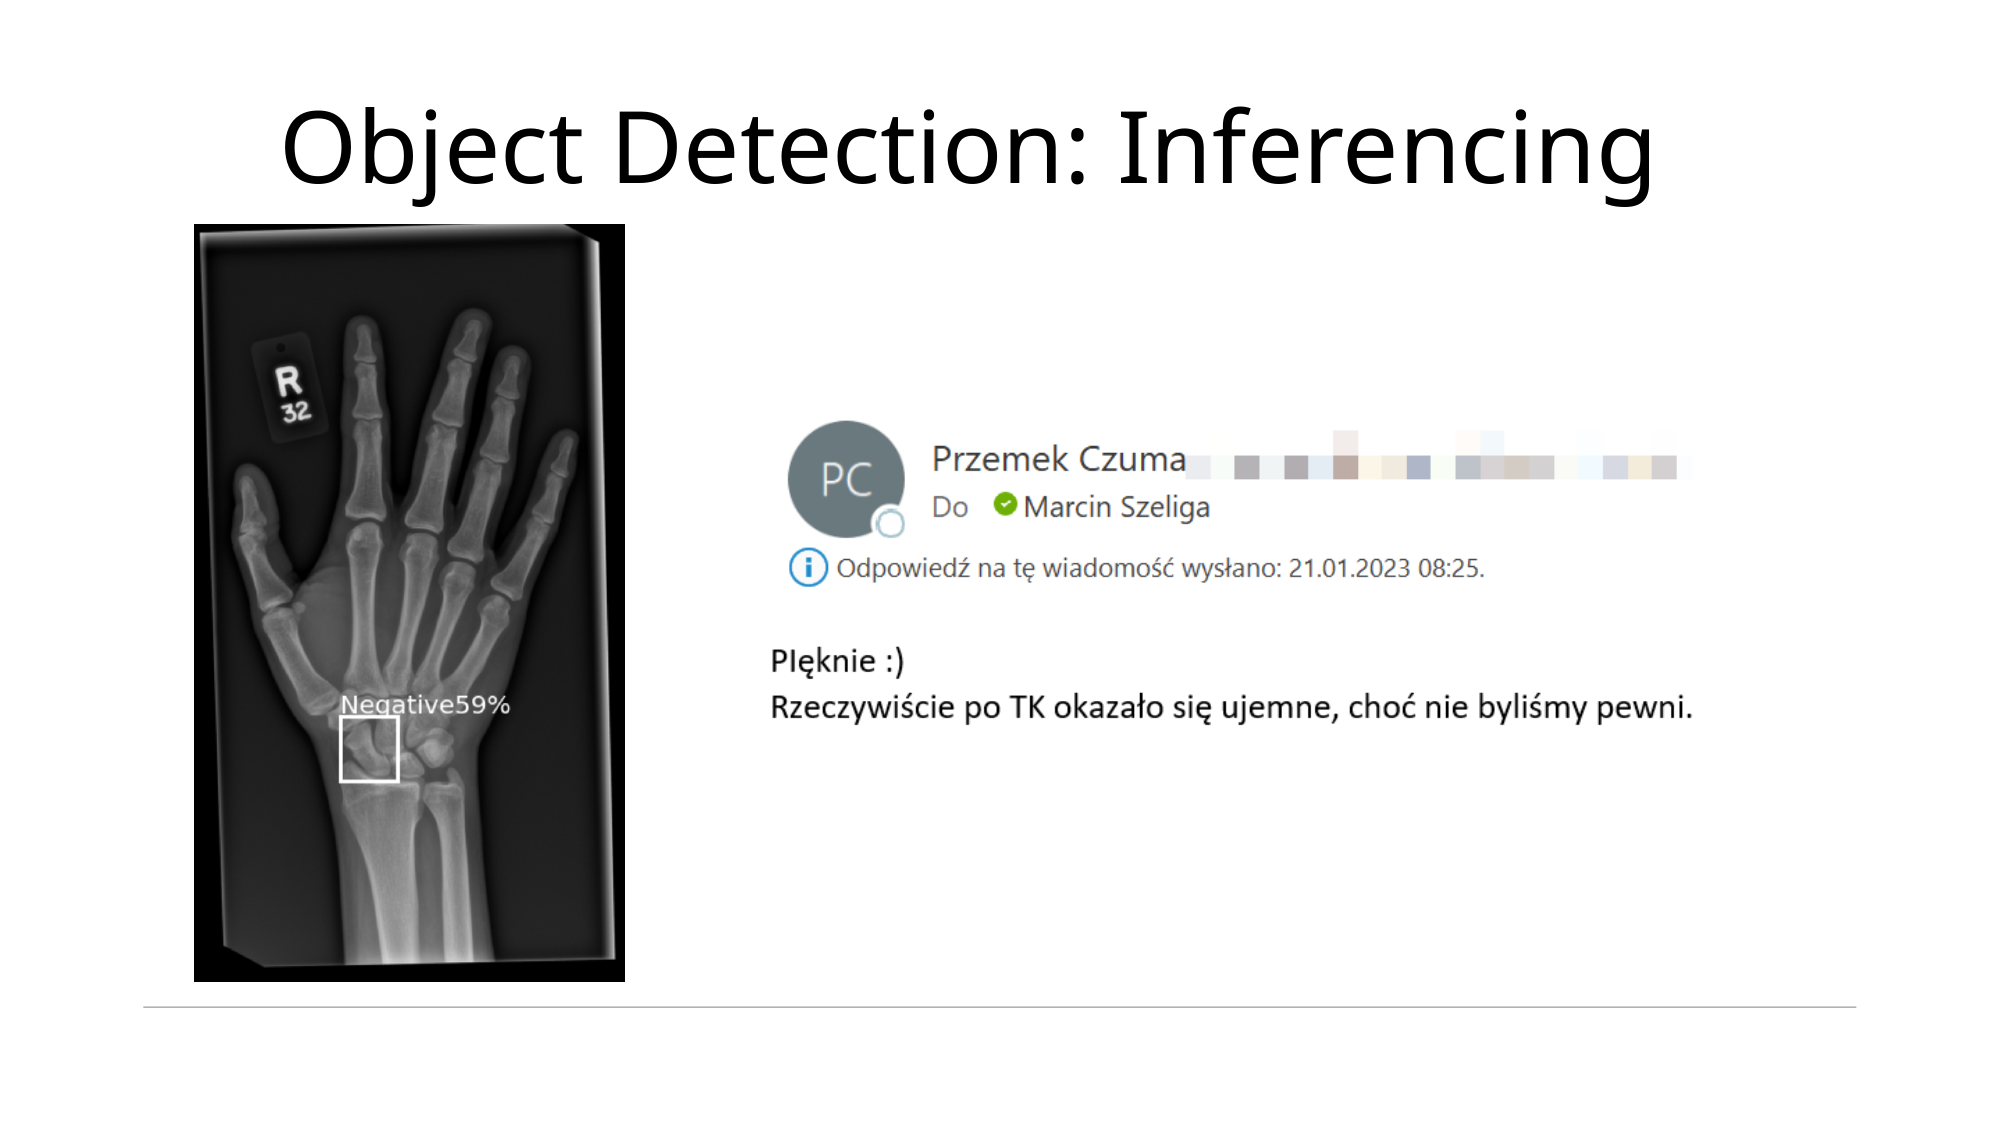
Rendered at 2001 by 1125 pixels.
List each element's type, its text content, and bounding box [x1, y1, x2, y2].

picture [193, 224, 625, 982]
picture [745, 386, 1849, 760]
title Object Detection: Inferencing [106, 83, 1832, 213]
